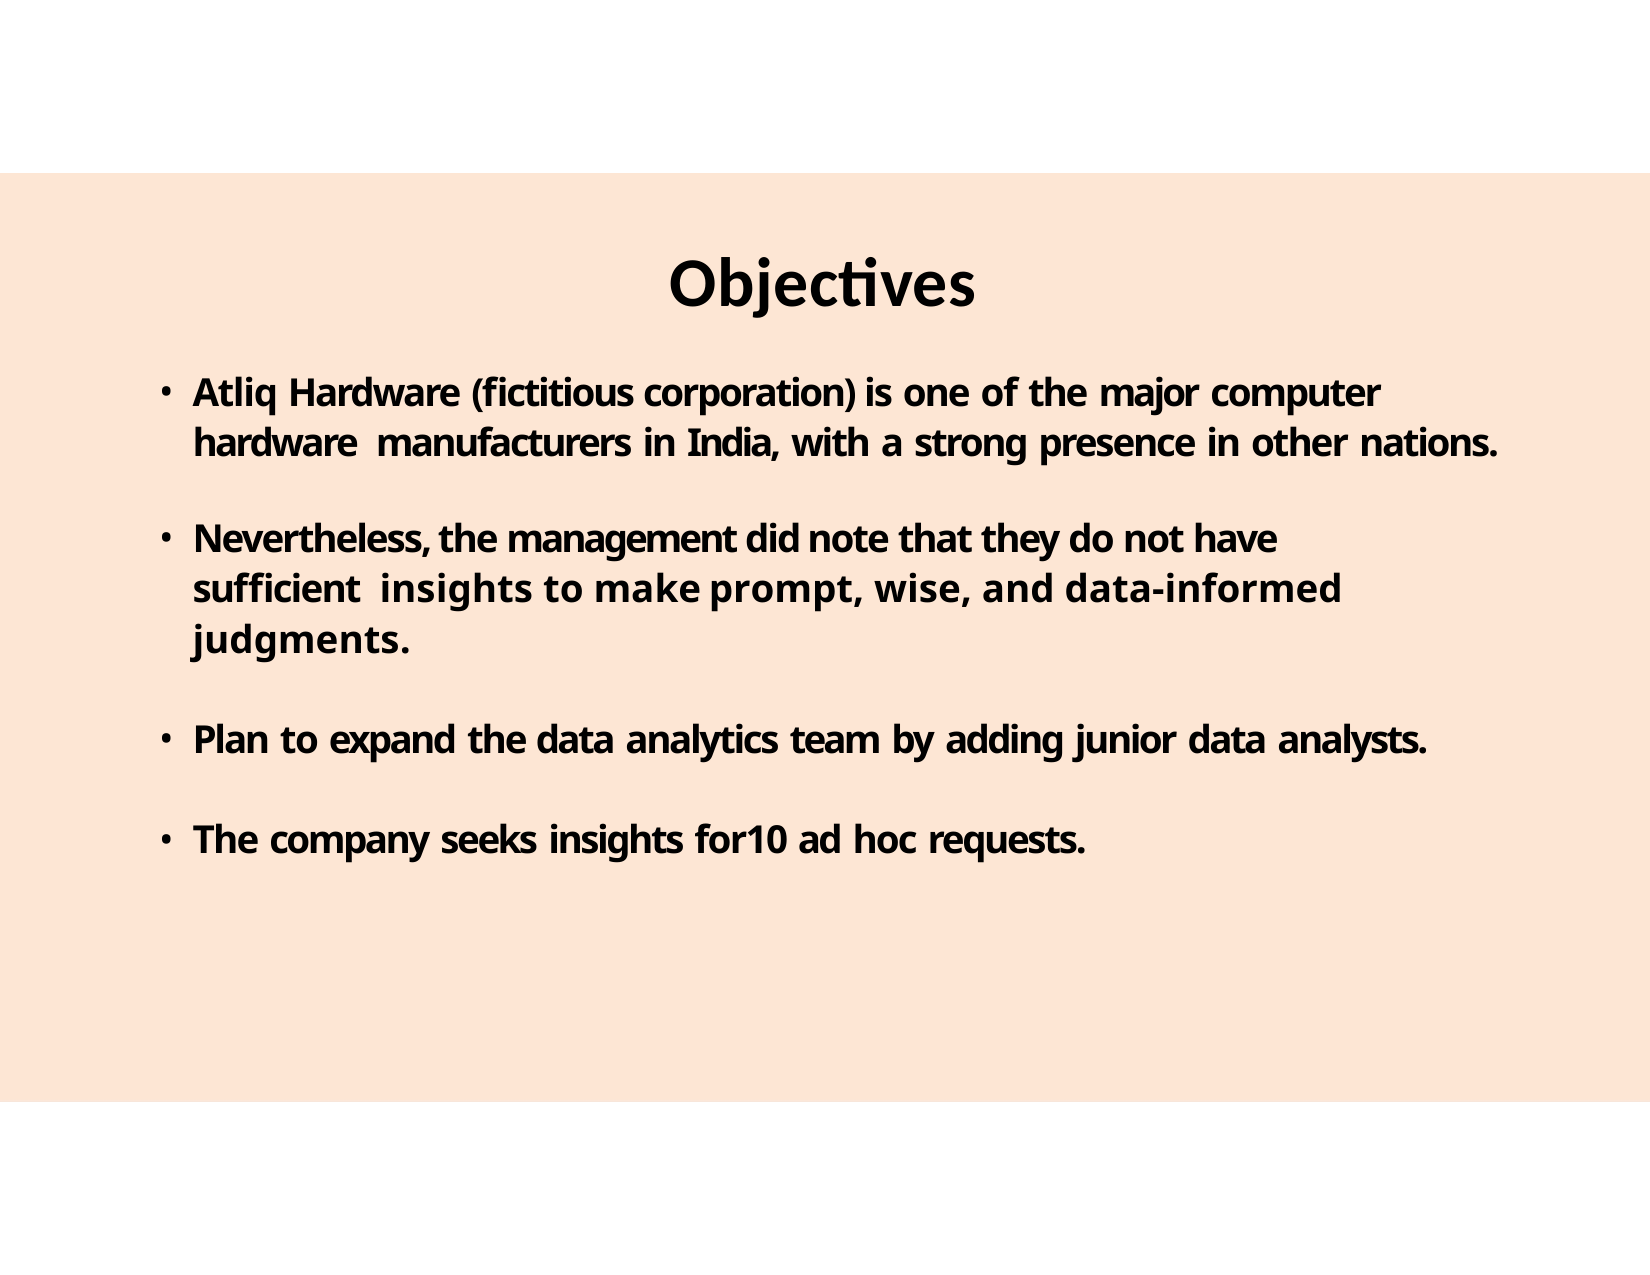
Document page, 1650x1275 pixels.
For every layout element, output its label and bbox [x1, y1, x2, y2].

picture [0, 173, 1650, 1102]
